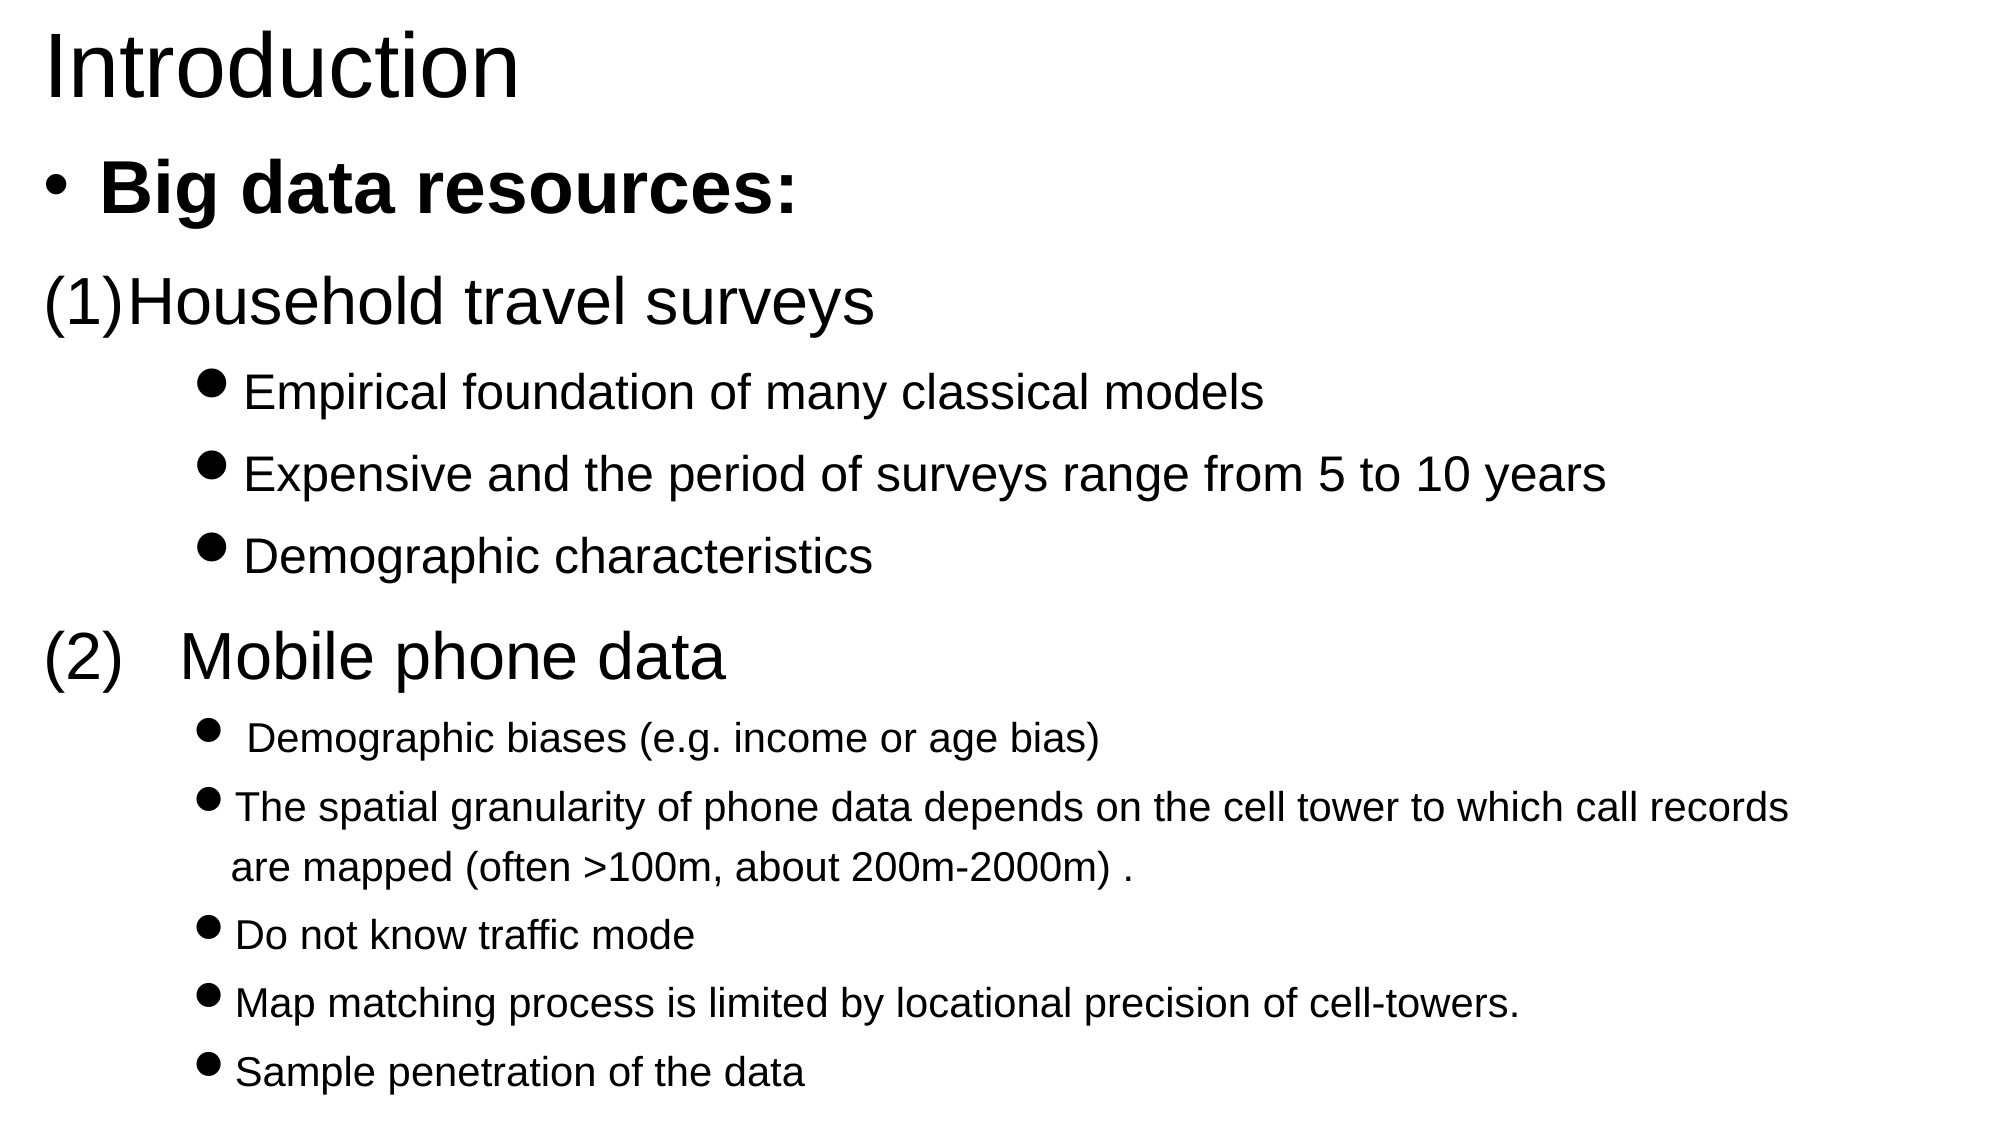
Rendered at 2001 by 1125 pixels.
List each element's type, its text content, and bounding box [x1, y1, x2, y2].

list Big data resources: Household travel surveys Empirical foundation of many classical models Expensive and the period of surveys range from 5 to 10 years Demographic characteristics (2) Mobile phone data Demographic biases (e.g. income or age bias) The spatial granularity of phone data depends on the cell tower to which call records are mapped (often >100m, about 200m-2000m) . Do not know traffic mode Map matching process is limited by locational precision of cell-towers. Sample penetration of the data [28, 112, 1869, 827]
title Introduction [28, 0, 1754, 112]
